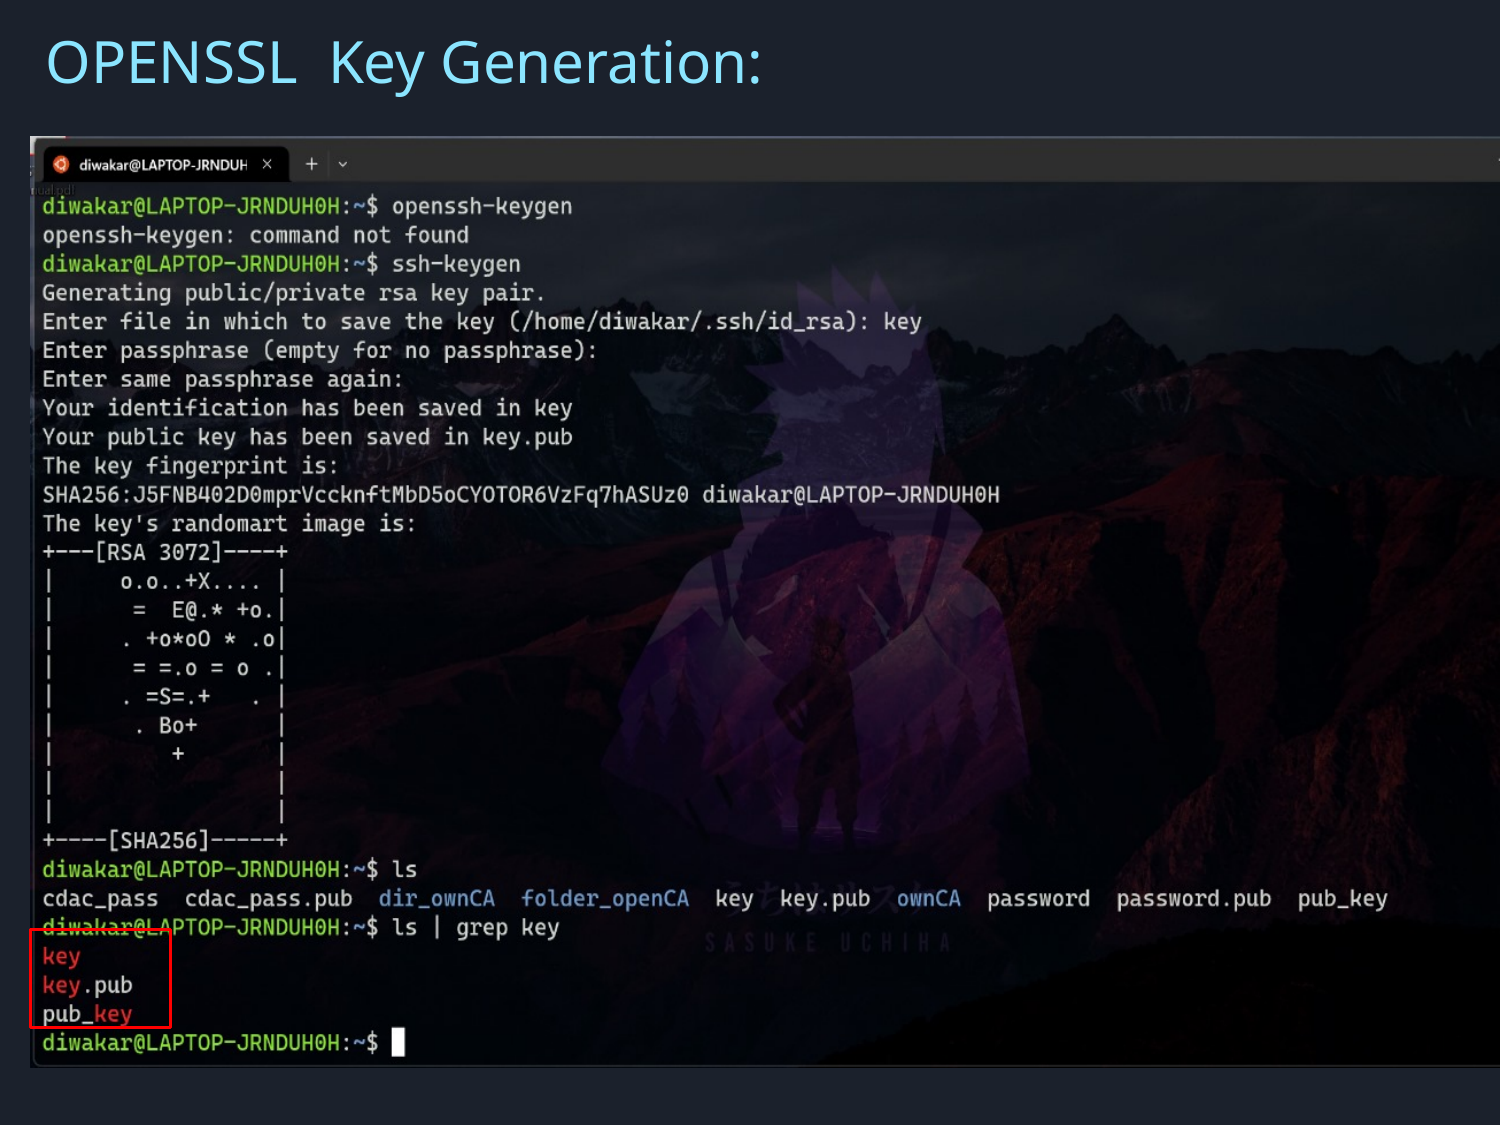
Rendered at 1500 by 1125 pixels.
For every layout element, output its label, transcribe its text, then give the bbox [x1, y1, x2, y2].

text_box OPENSSL Key Generation: [30, 17, 1120, 103]
picture [30, 136, 1500, 1068]
